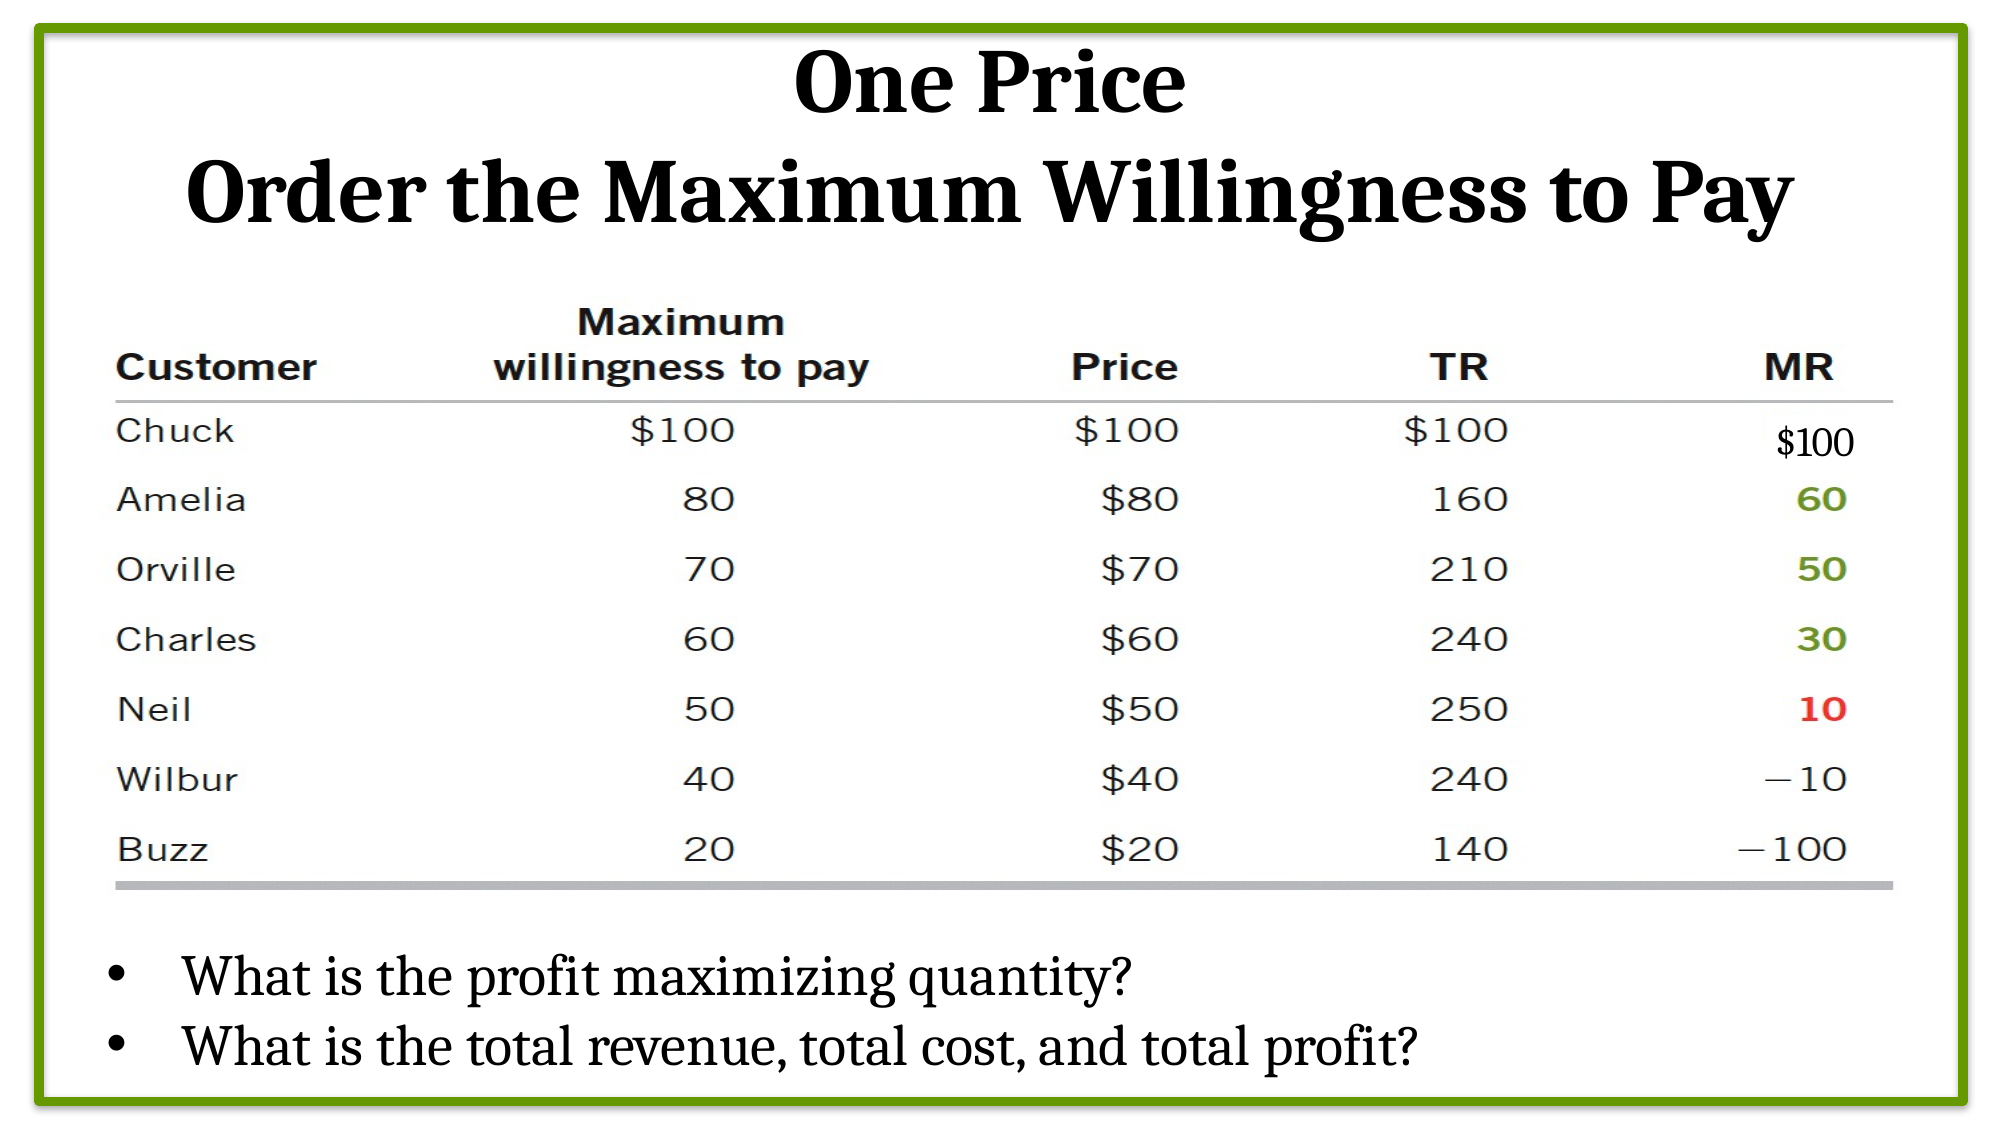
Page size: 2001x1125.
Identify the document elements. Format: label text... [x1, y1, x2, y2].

text_box One Price Order the Maximum Willingness to Pay [91, 13, 1892, 265]
text_box What is the profit maximizing quantity? What is the total revenue, total cost, and total profit? [91, 930, 1892, 1086]
picture [96, 296, 1904, 902]
